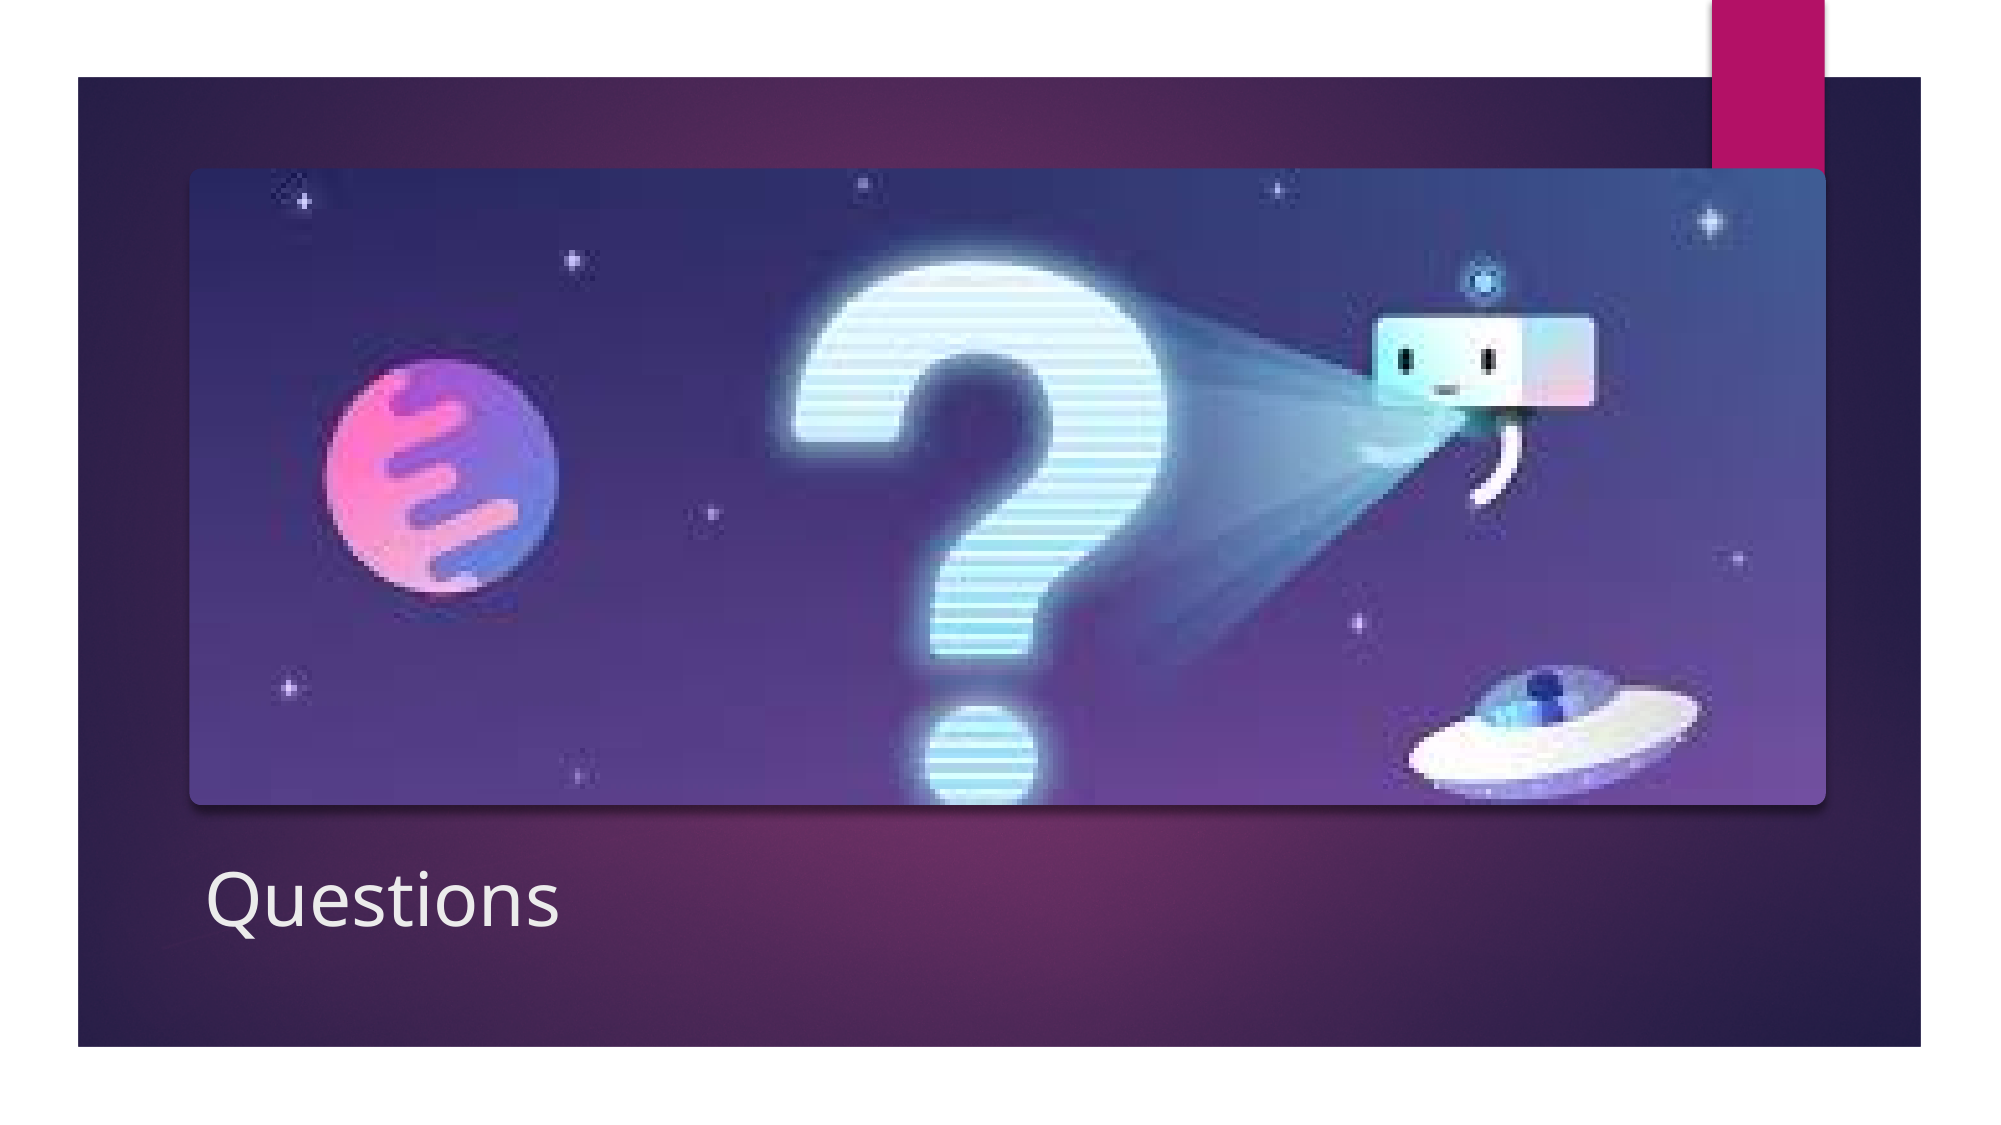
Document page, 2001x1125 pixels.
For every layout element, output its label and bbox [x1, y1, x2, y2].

text_box [0, 0, 2000, 1125]
picture [189, 168, 1827, 806]
